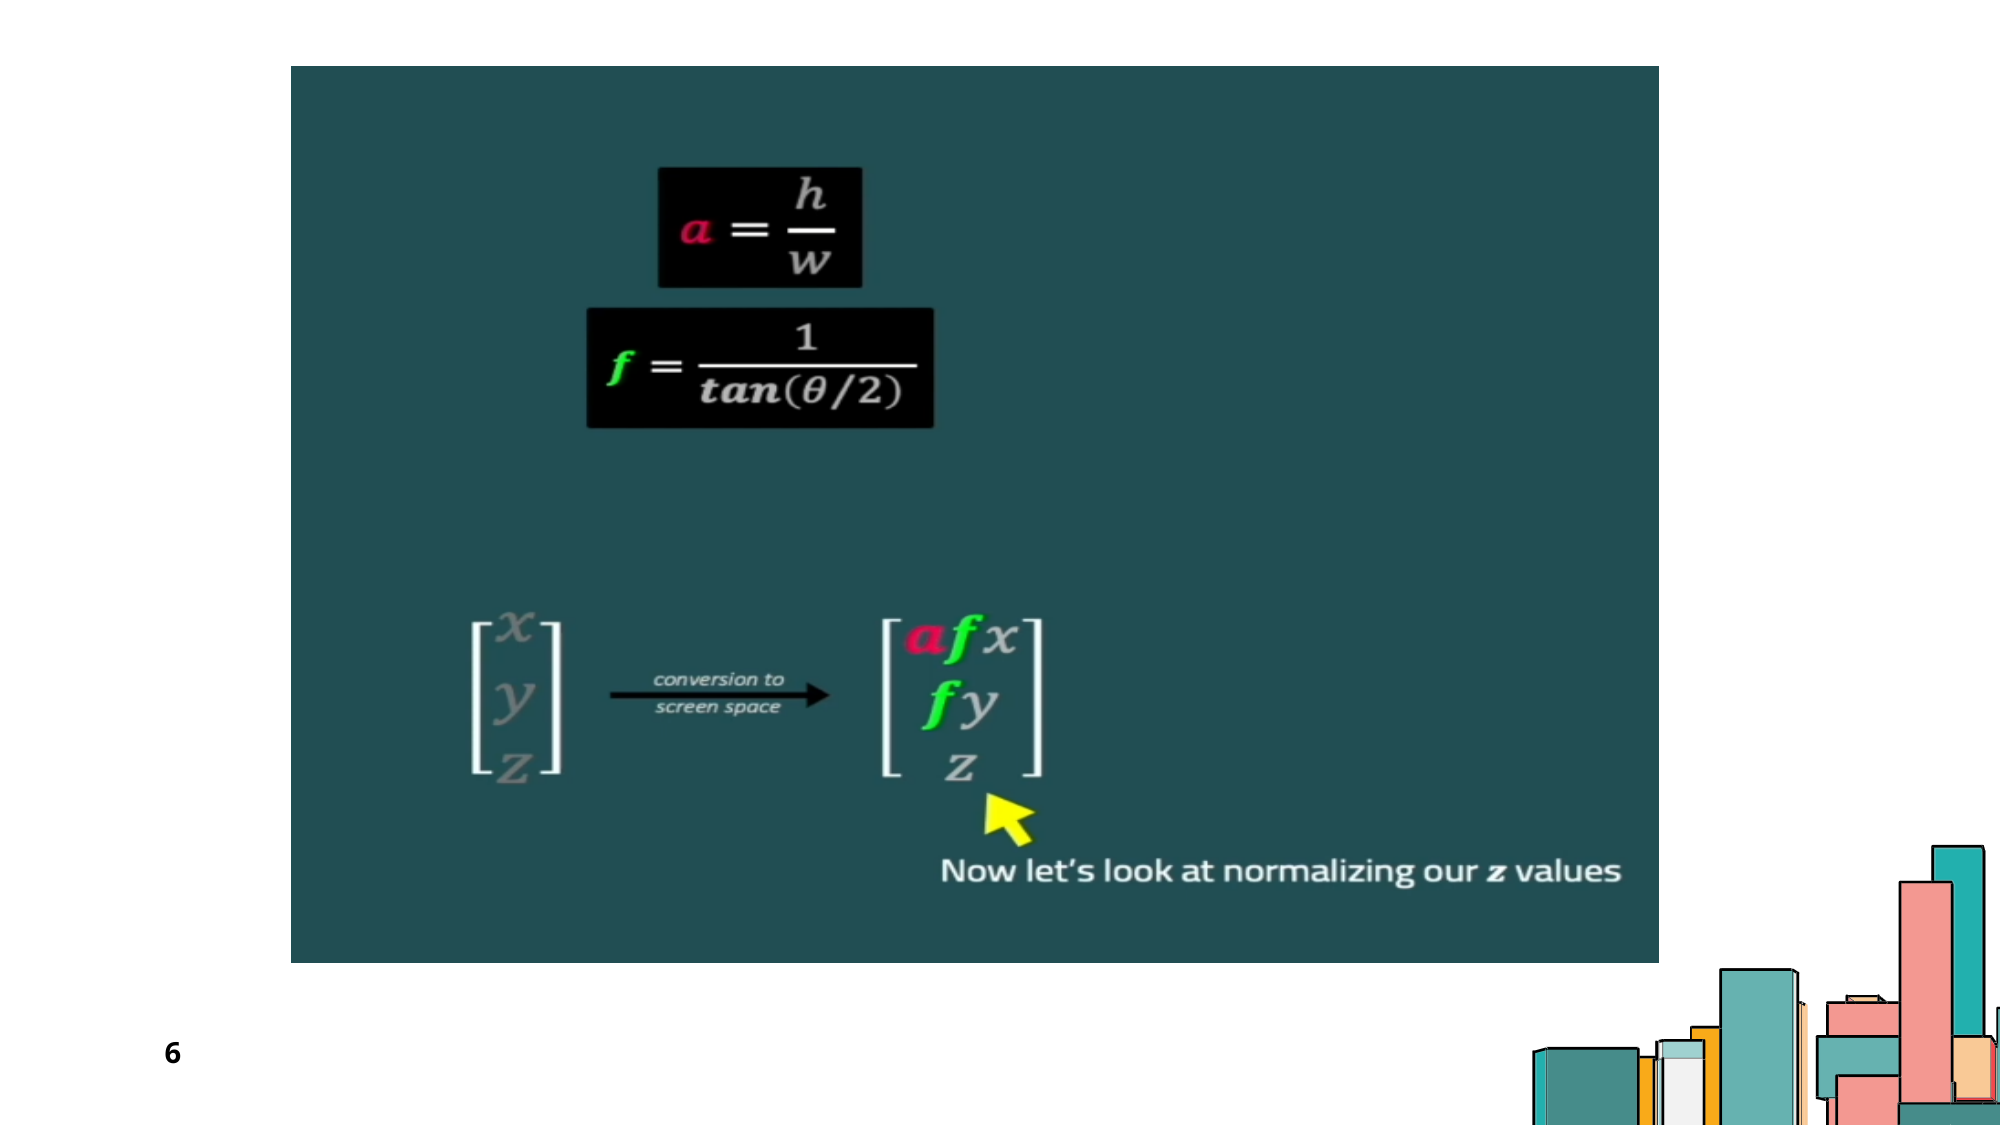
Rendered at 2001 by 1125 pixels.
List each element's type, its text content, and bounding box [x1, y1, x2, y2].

picture [291, 66, 2000, 1125]
slide_number 6 [149, 1024, 588, 1085]
